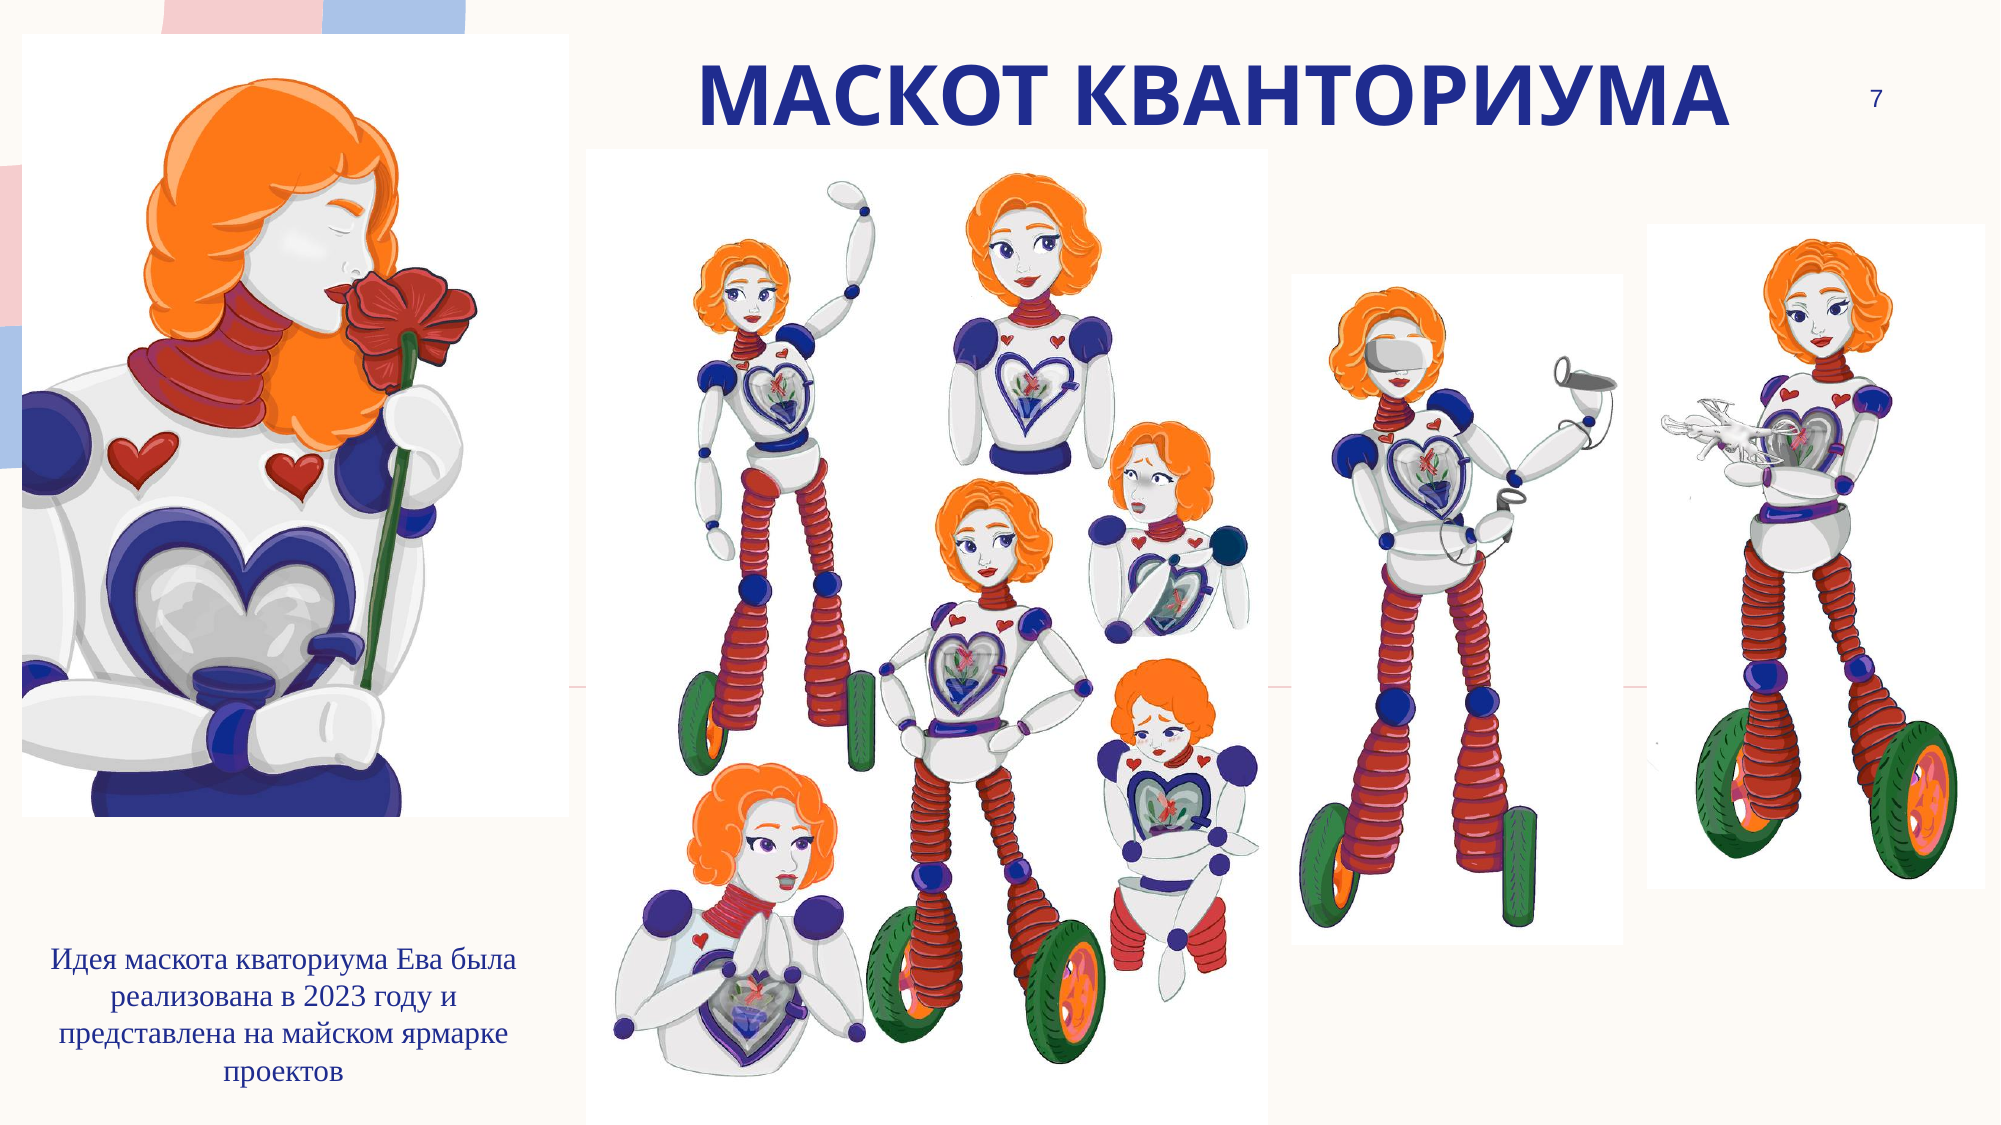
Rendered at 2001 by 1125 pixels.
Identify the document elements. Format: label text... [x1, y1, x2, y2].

title Маскот кванториума [582, 34, 1843, 161]
slide_number 7 [1795, 75, 1958, 120]
picture [22, 34, 569, 817]
picture [586, 149, 1268, 1125]
list Идея маскота кваториума Ева была реализована в 2023 году и представлена на майском ярмарке проектов [47, 930, 520, 1061]
picture [1291, 274, 1624, 945]
picture [1646, 223, 1986, 889]
